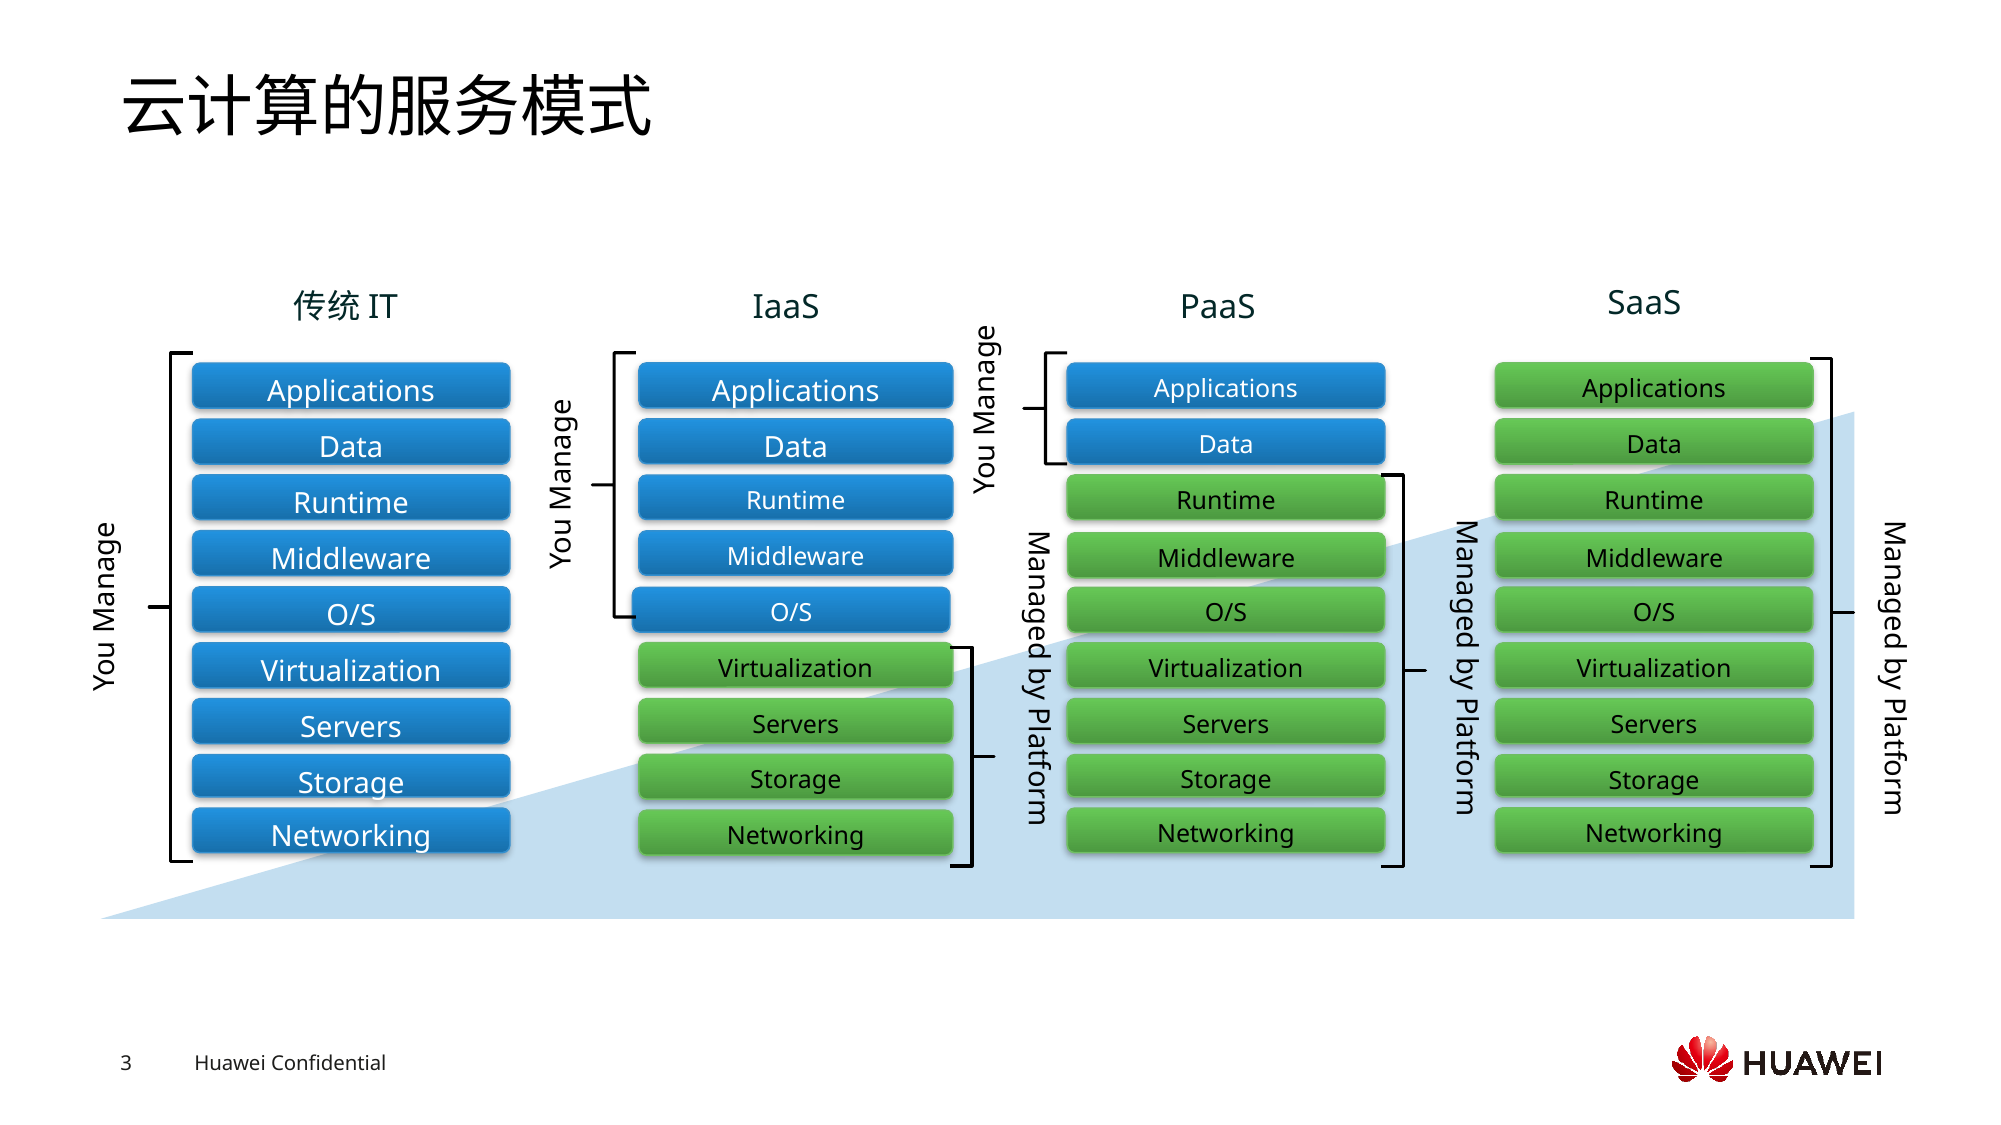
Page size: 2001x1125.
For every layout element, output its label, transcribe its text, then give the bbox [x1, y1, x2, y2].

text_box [1066, 250, 1386, 867]
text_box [1386, 249, 1922, 867]
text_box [77, 250, 526, 862]
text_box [526, 249, 1066, 867]
title 云计算的服务模式 [120, 73, 1880, 155]
picture [1672, 1036, 1881, 1082]
text_box [100, 862, 1855, 919]
